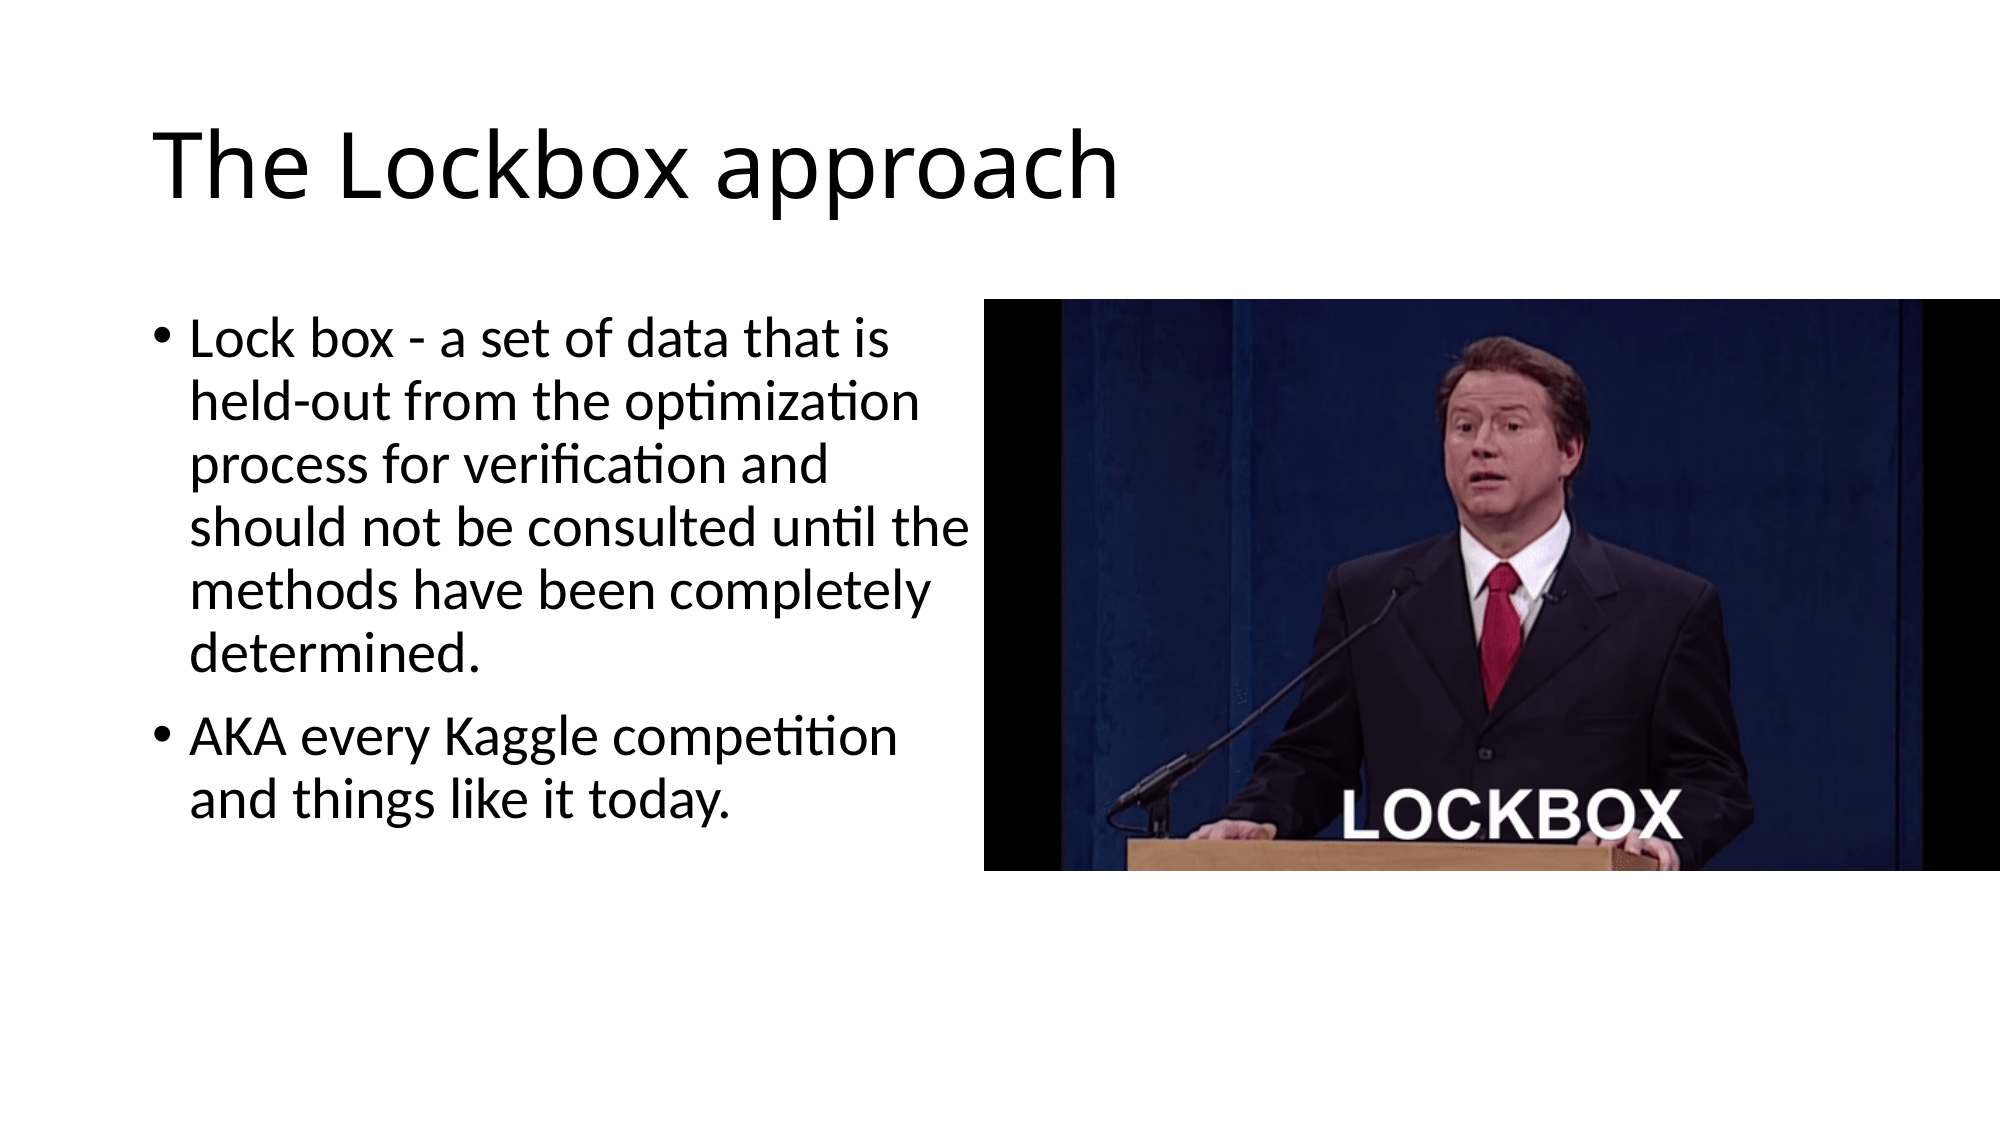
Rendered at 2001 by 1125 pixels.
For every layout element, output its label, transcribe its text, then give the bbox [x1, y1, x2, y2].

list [984, 299, 2000, 871]
title The Lockbox approach [137, 59, 1863, 278]
list Lock box - a set of data that is held-out from the optimization process for verification and should not be consulted until the methods have been completely determined. AKA every Kaggle competition and things like it today. [137, 299, 988, 1014]
